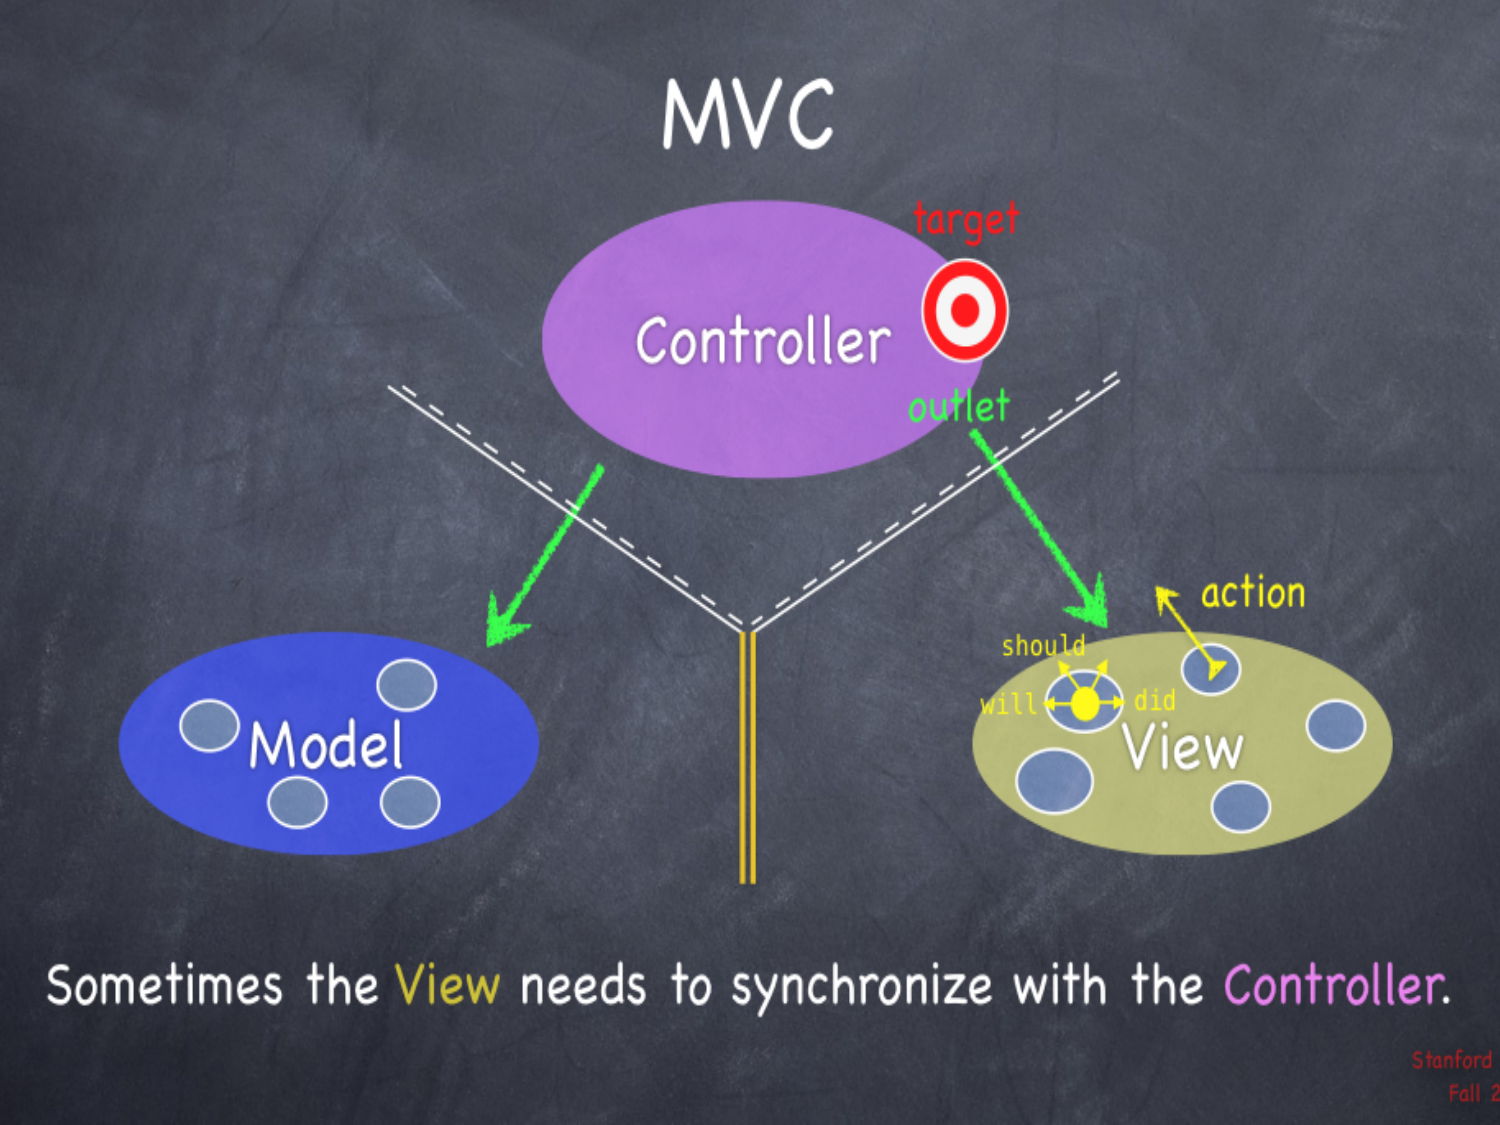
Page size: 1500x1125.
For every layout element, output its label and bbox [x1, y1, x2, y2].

list [0, 0, 1500, 1125]
